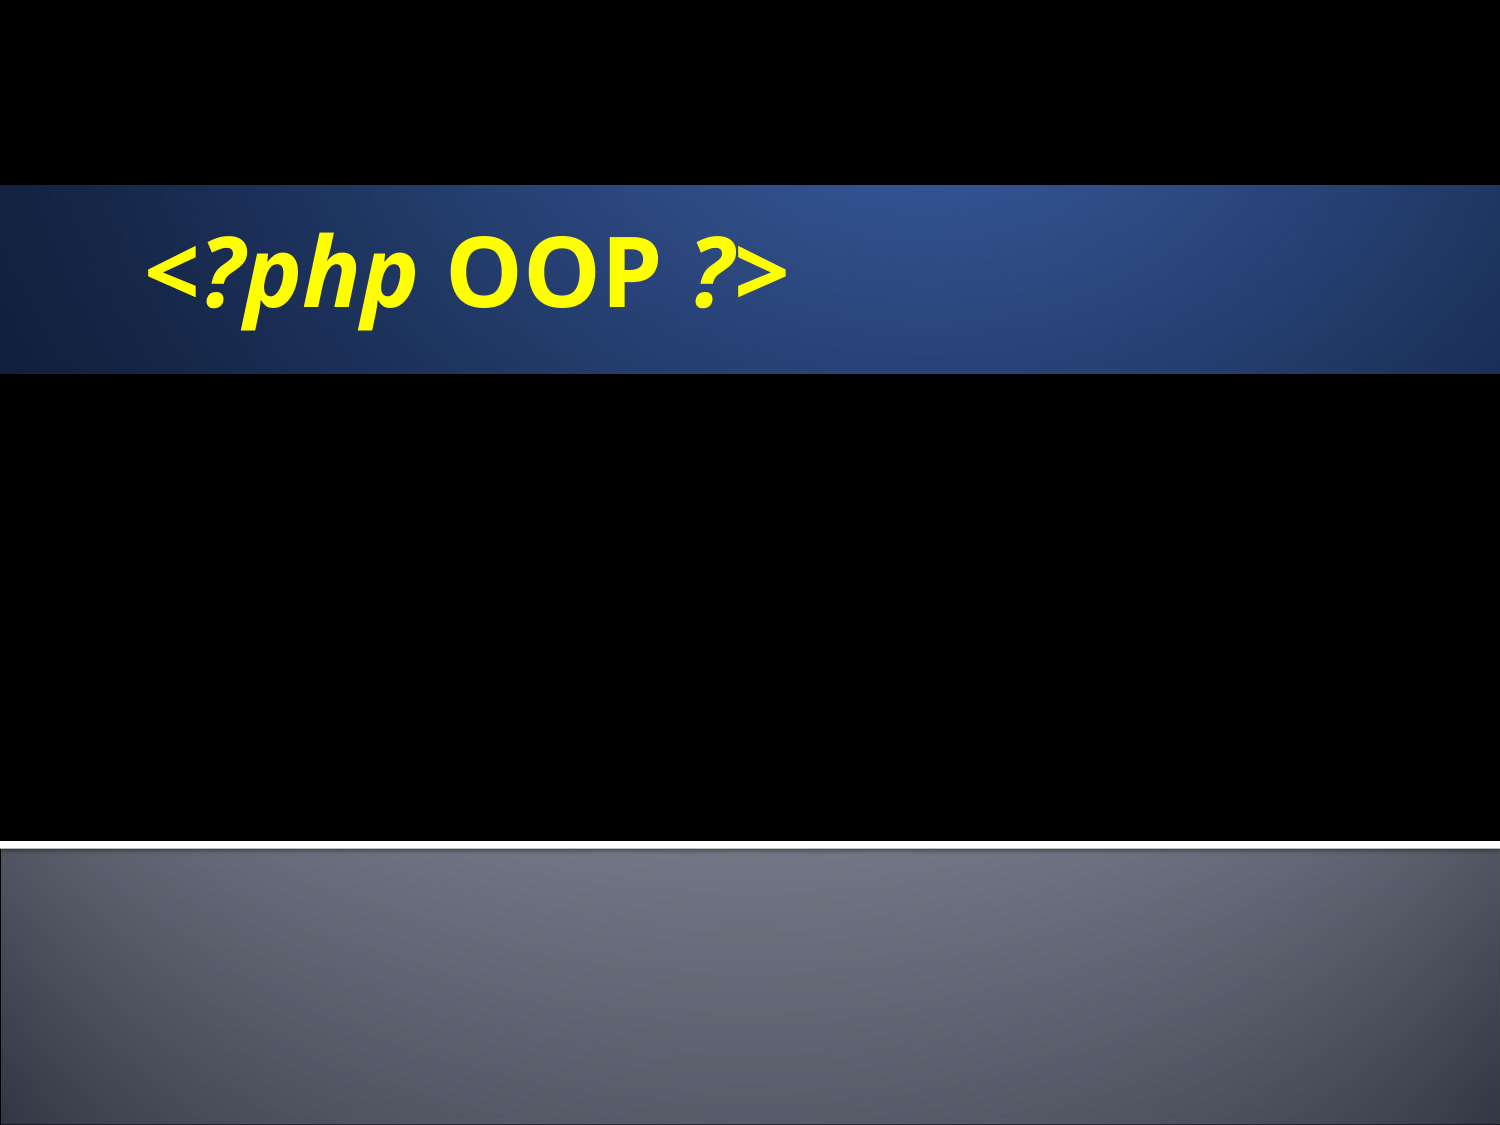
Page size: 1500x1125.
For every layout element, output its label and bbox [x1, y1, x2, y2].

picture [0, 184, 1500, 374]
picture [0, 849, 1500, 1125]
